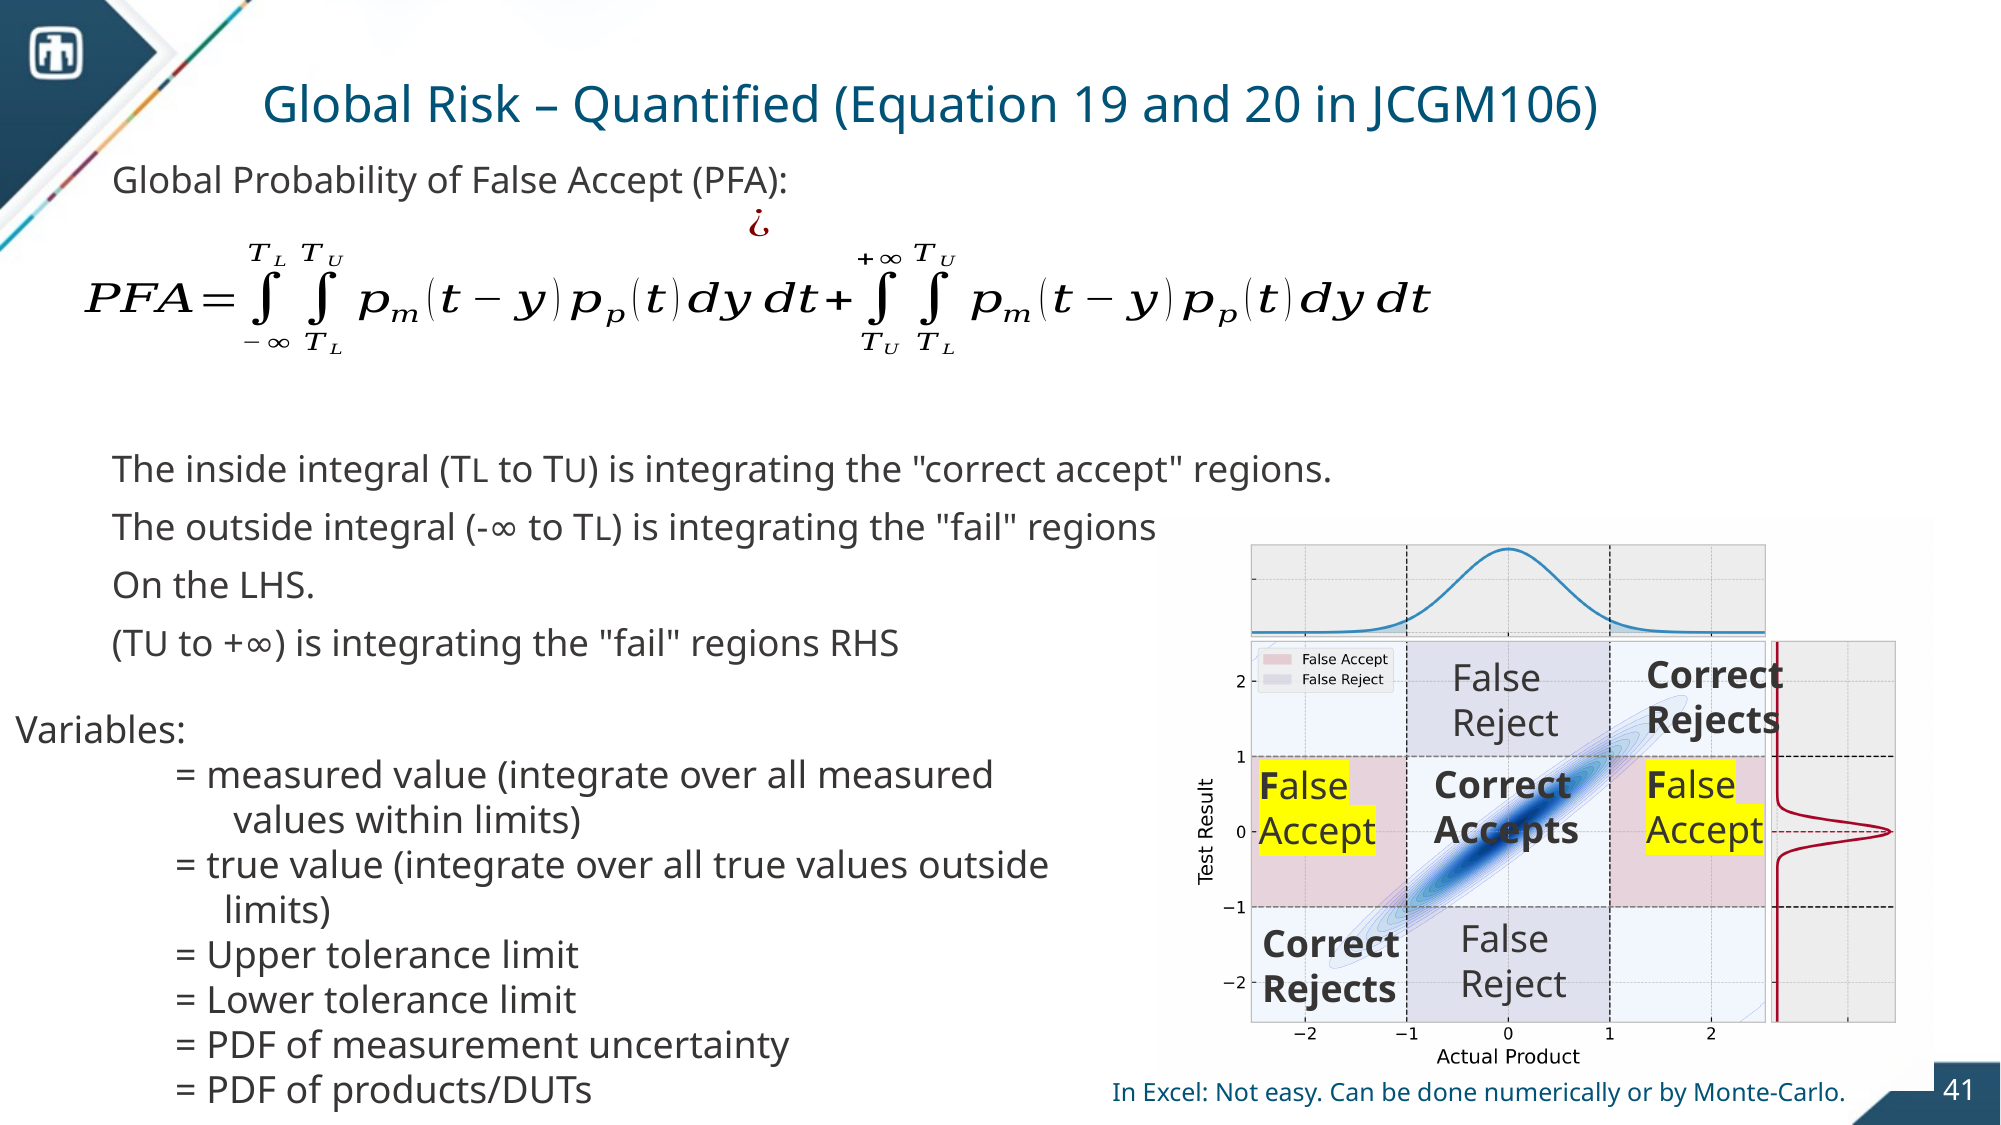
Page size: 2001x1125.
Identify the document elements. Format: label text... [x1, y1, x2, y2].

picture [0, 0, 2001, 1125]
text_box In Excel: Not easy. Can be done numerically or by Monte-Carlo. [1097, 1068, 1863, 1114]
slide_number 41 [1919, 1061, 2000, 1122]
list Global Probability of False Accept (PFA): The inside integral (TL to TU) is integrating the "correct accept" regions. The outside integral (-∞ to TL) is integrating the "fail" regions On the LHS. (TU to +∞) is integrating the "fail" regions RHS [111, 154, 1494, 676]
title Global Risk – Quantified (Equation 19 and 20 in JCGM106) [262, 42, 1919, 170]
